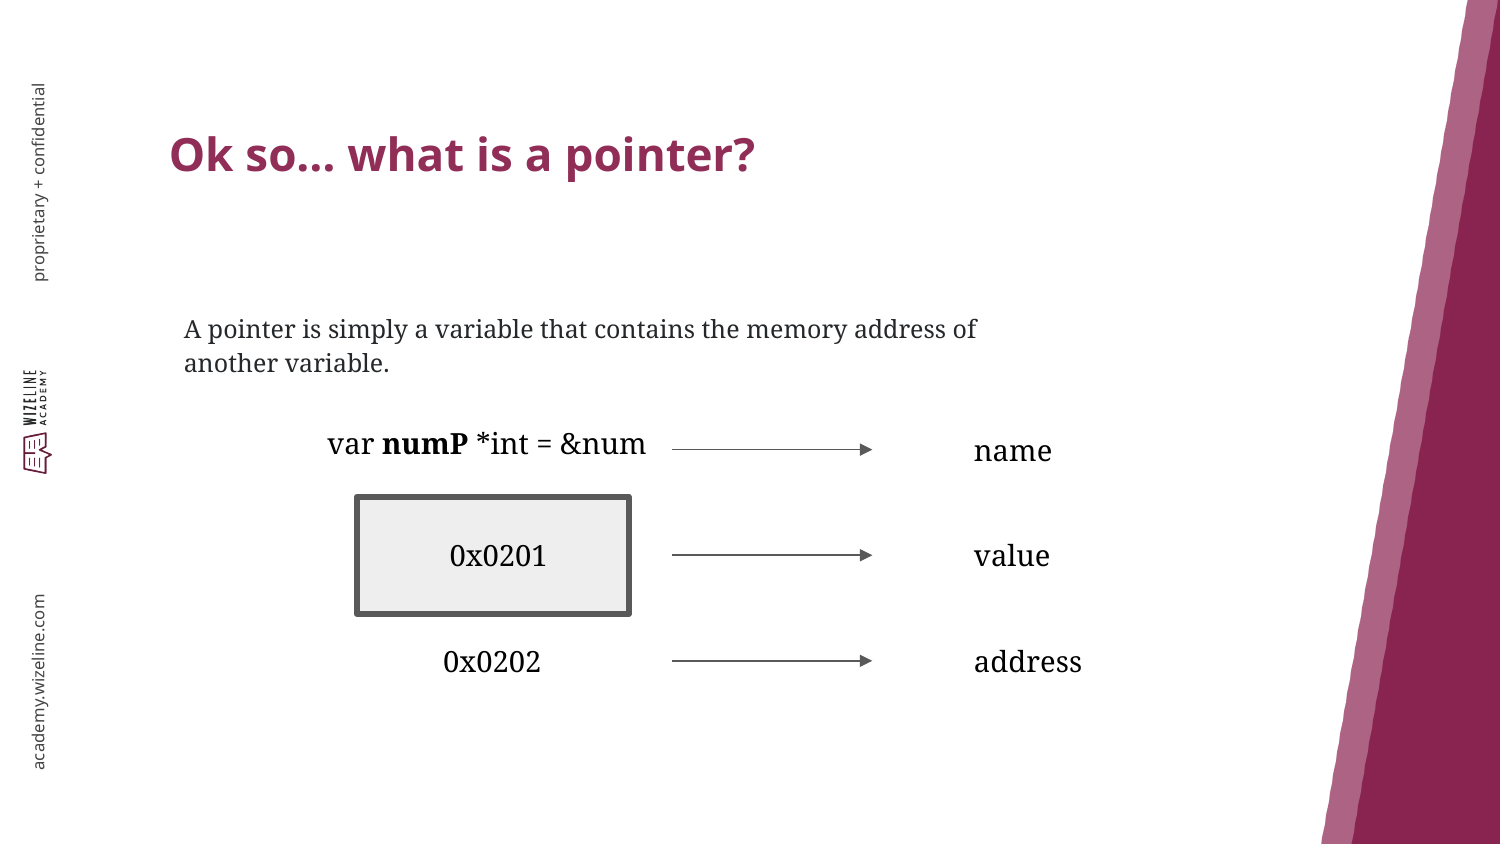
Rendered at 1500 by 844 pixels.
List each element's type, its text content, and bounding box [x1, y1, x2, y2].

picture [0, 0, 1500, 844]
text_box var numP *int = &num [312, 410, 690, 476]
text_box 0x0201 [434, 522, 568, 588]
text_box address [958, 627, 1143, 693]
text_box value [958, 522, 1143, 588]
text_box 0x0202 [428, 627, 562, 693]
text_box name [958, 416, 1143, 482]
title Ok so… what is a pointer? [168, 125, 856, 205]
list A pointer is simply a variable that contains the memory address of another variable. [168, 293, 1020, 390]
text_box [356, 496, 629, 614]
